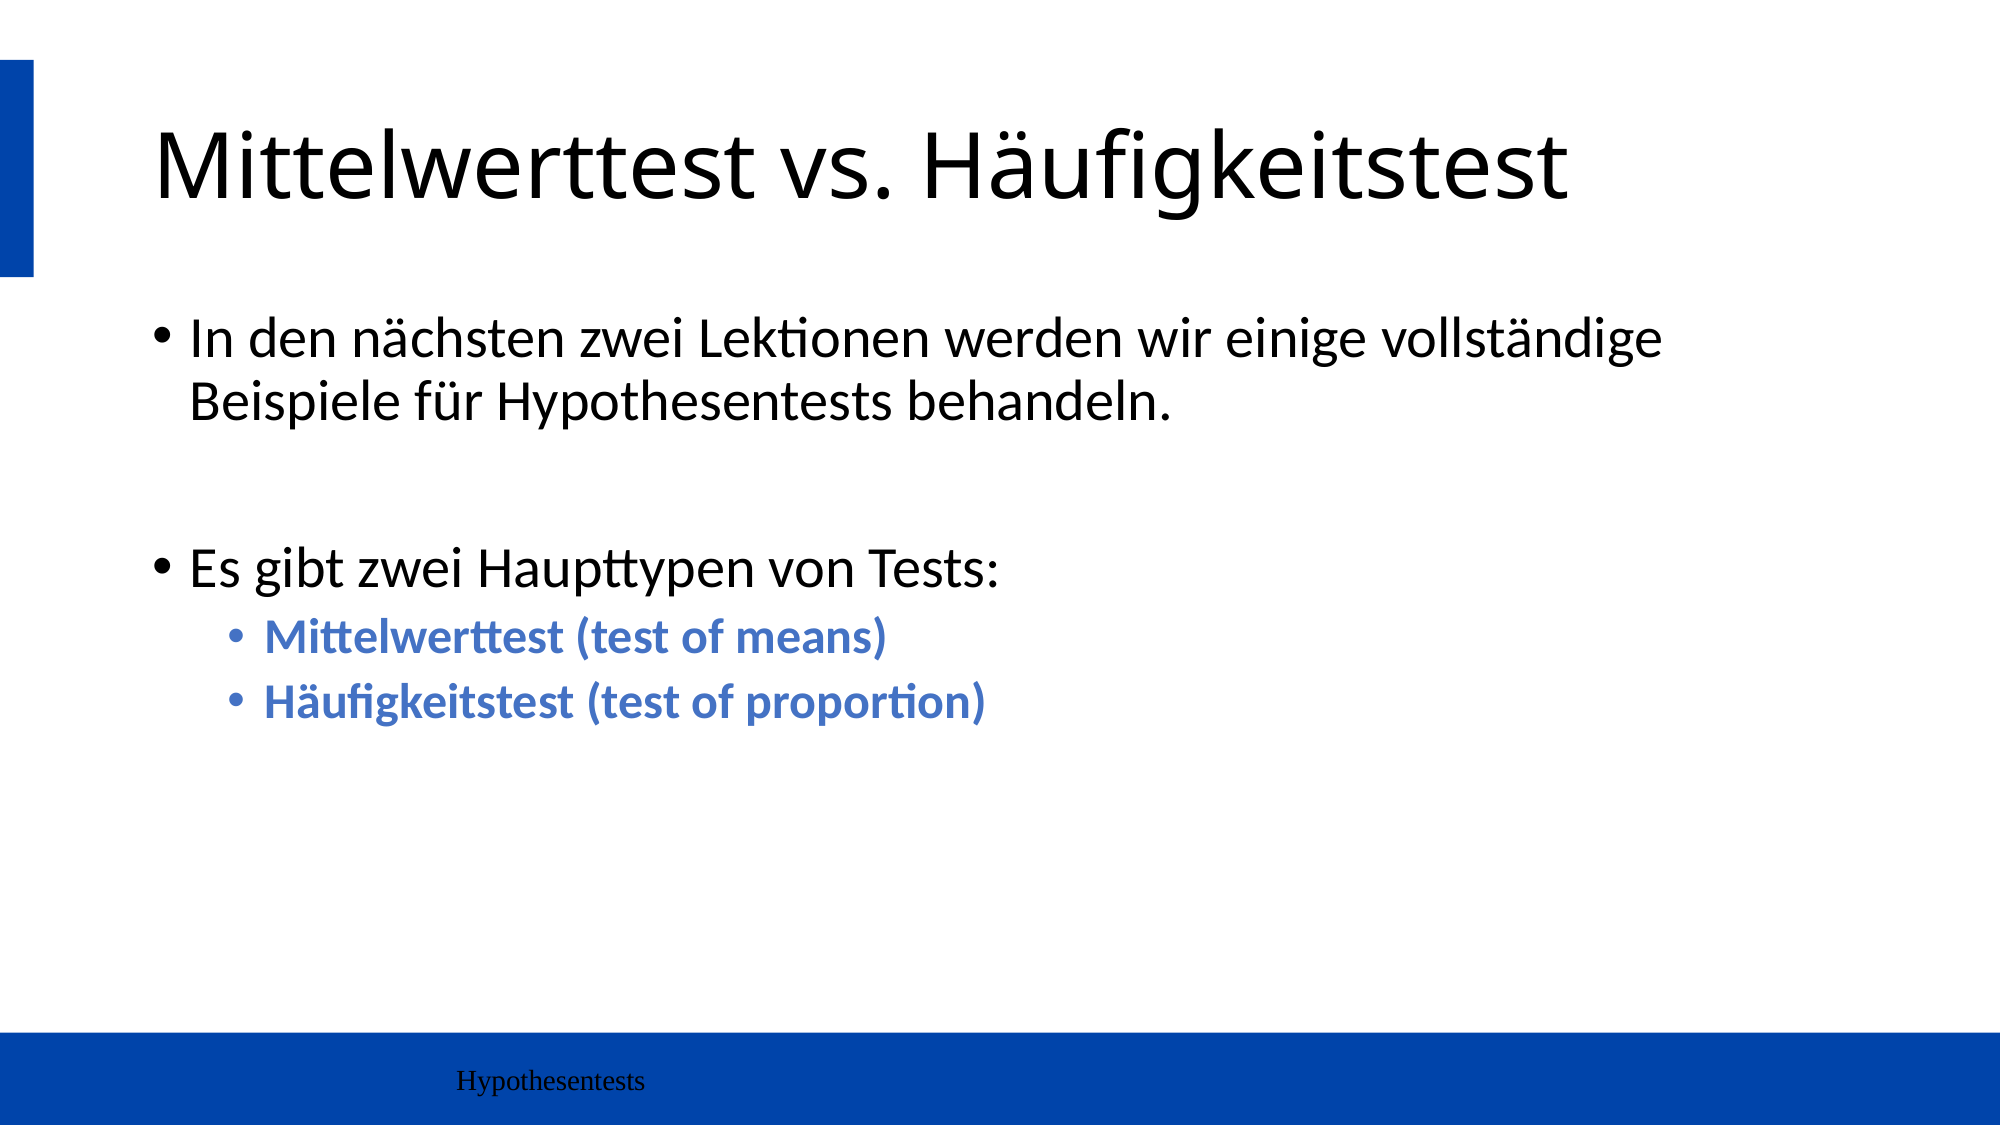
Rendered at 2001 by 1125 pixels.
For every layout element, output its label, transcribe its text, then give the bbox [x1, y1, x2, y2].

footer Hypothesentests [31, 1048, 1071, 1109]
list In den nächsten zwei Lektionen werden wir einige vollständige Beispiele für Hypothesentests behandeln. Es gibt zwei Haupttypen von Tests: Mittelwerttest (test of means) Häufigkeitstest (test of proportion) [137, 299, 1863, 1014]
title Mittelwerttest vs. Häufigkeitstest [137, 59, 1863, 278]
